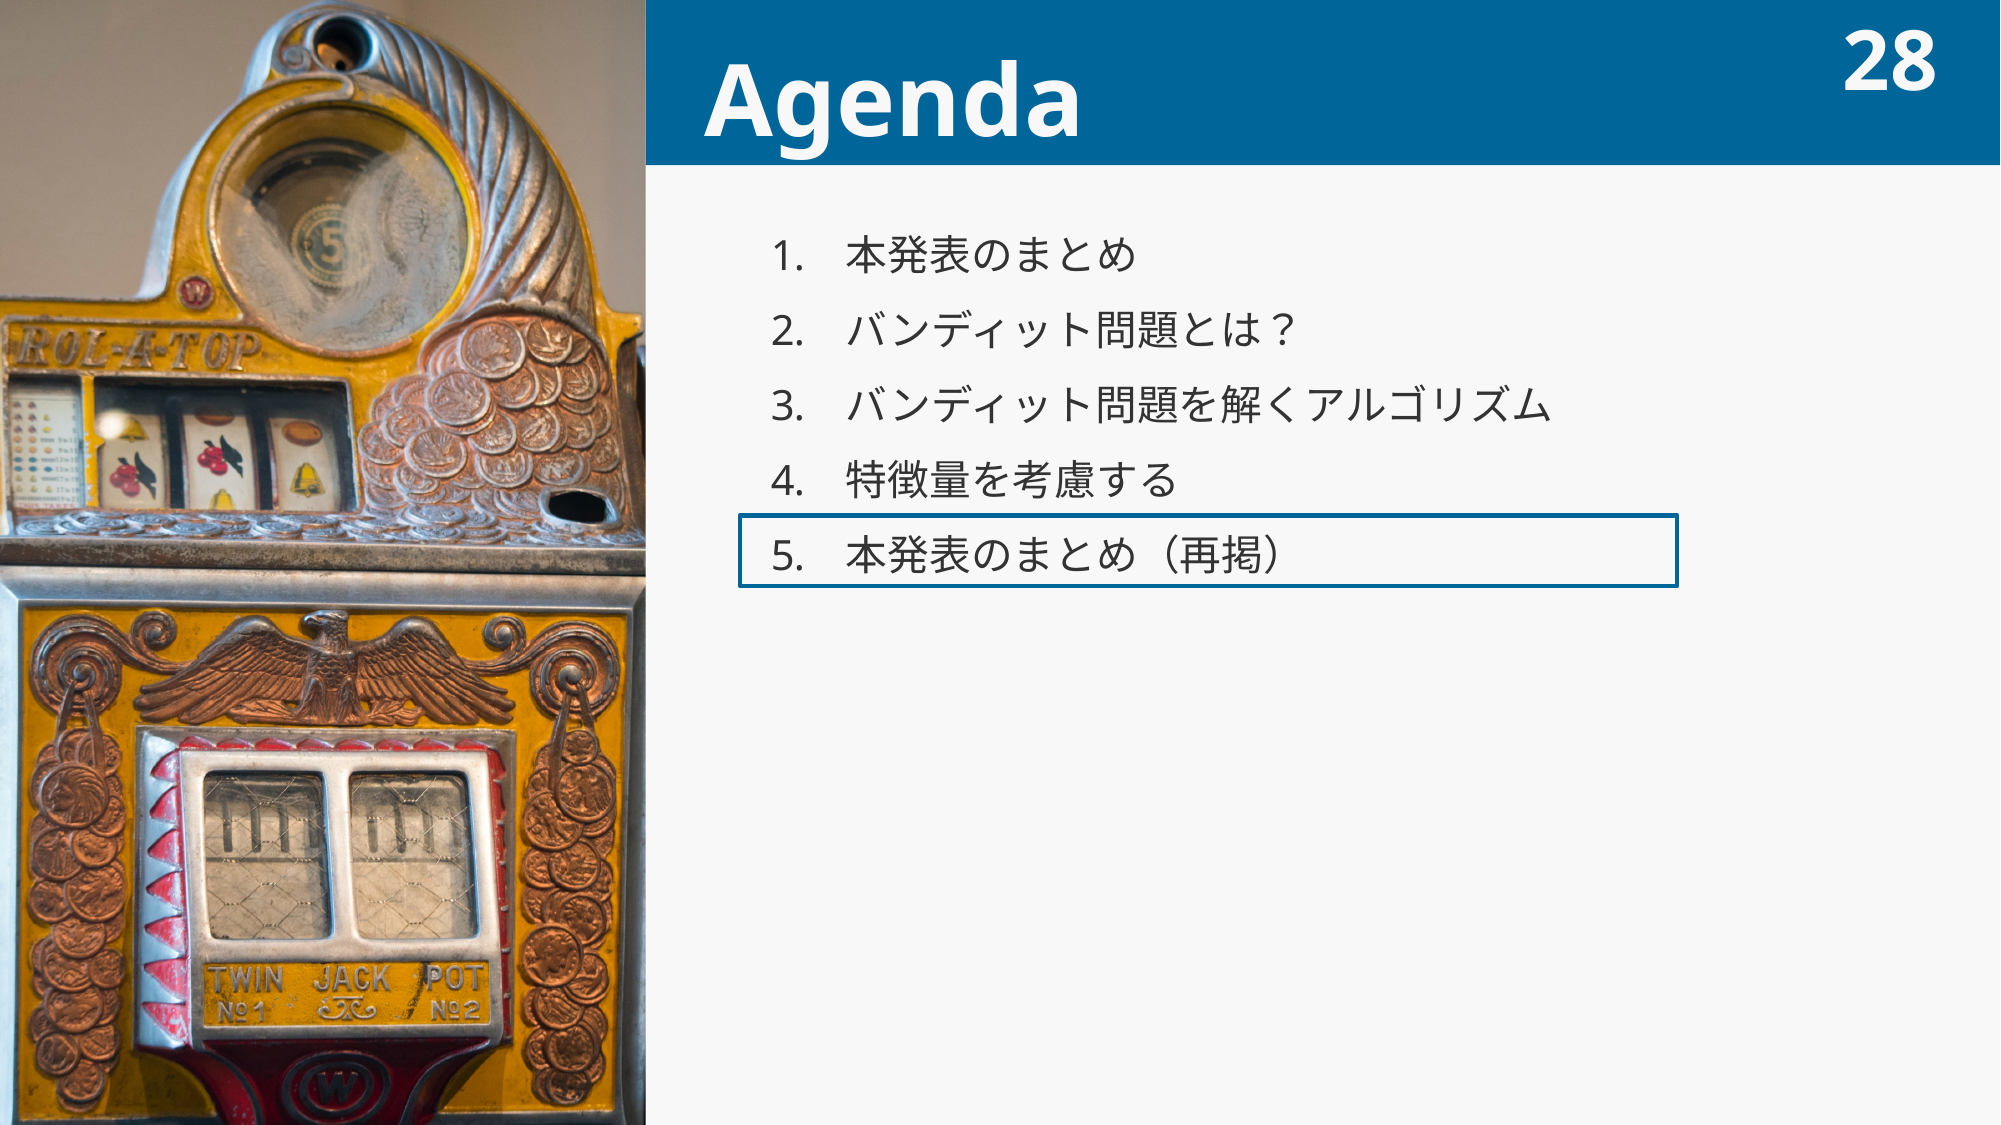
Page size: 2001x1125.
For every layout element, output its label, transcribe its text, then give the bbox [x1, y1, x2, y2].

text_box [740, 515, 1678, 587]
picture [0, 0, 646, 1125]
slide_number 28 [1677, 0, 1953, 131]
